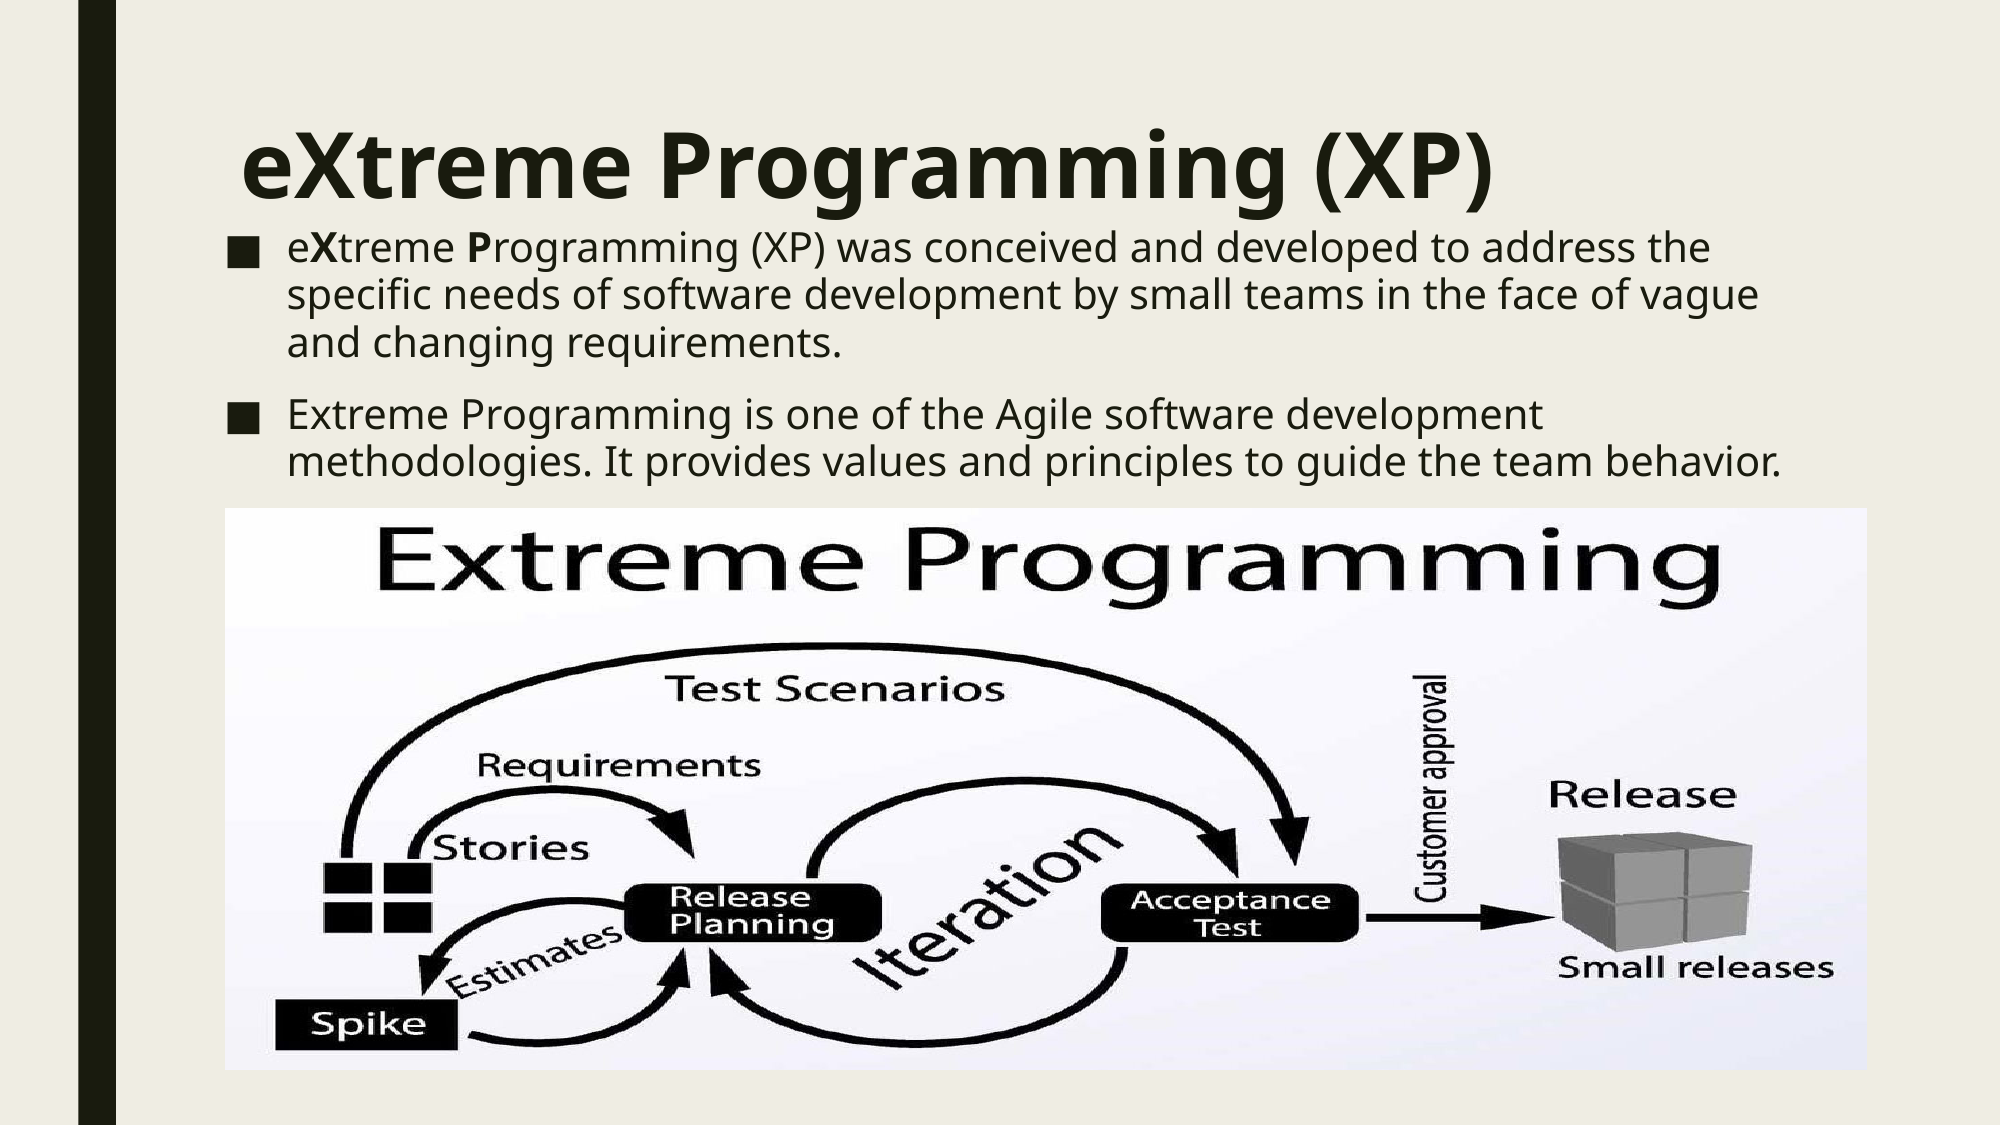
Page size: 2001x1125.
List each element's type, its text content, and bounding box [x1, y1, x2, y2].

list eXtreme Programming (XP) was conceived and developed to address the specific needs of software development by small teams in the face of vague and changing requirements. Extreme Programming is one of the Agile software development methodologies. It provides values and principles to guide the team behavior. [208, 217, 1817, 743]
title eXtreme Programming (XP) [225, 112, 1800, 217]
picture [224, 508, 1867, 1070]
